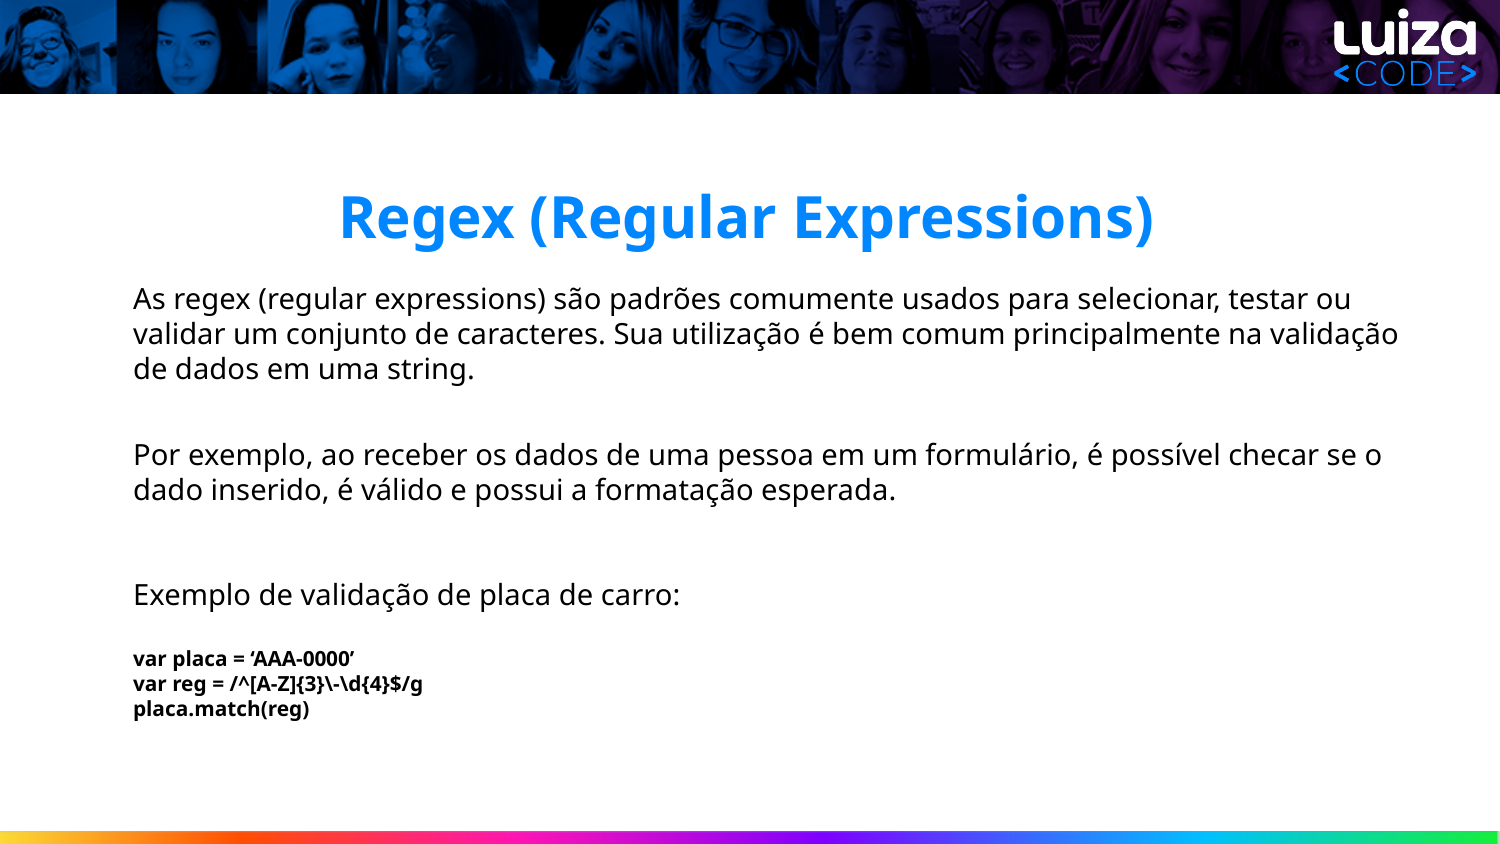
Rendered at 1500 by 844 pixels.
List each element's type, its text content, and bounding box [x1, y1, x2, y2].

picture [1226, 831, 1500, 844]
picture [0, 0, 1500, 95]
text_box Exemplo de validação de placa de carro: var placa = ‘AAA-0000’ var reg = /^[A-Z]{3}\-\d{4}$/g placa.match(reg) [118, 561, 1428, 736]
text_box Regex (Regular Expressions) [87, 164, 1405, 265]
picture [0, 831, 1170, 844]
text_box As regex (regular expressions) são padrões comumente usados para selecionar, testar ou validar um conjunto de caracteres. Sua utilização é bem comum principalmente na validação de dados em uma string. [118, 265, 1428, 401]
text_box Por exemplo, ao receber os dados de uma pessoa em um formulário, é possível checar se o dado inserido, é válido e possui a formatação esperada. [118, 421, 1428, 522]
